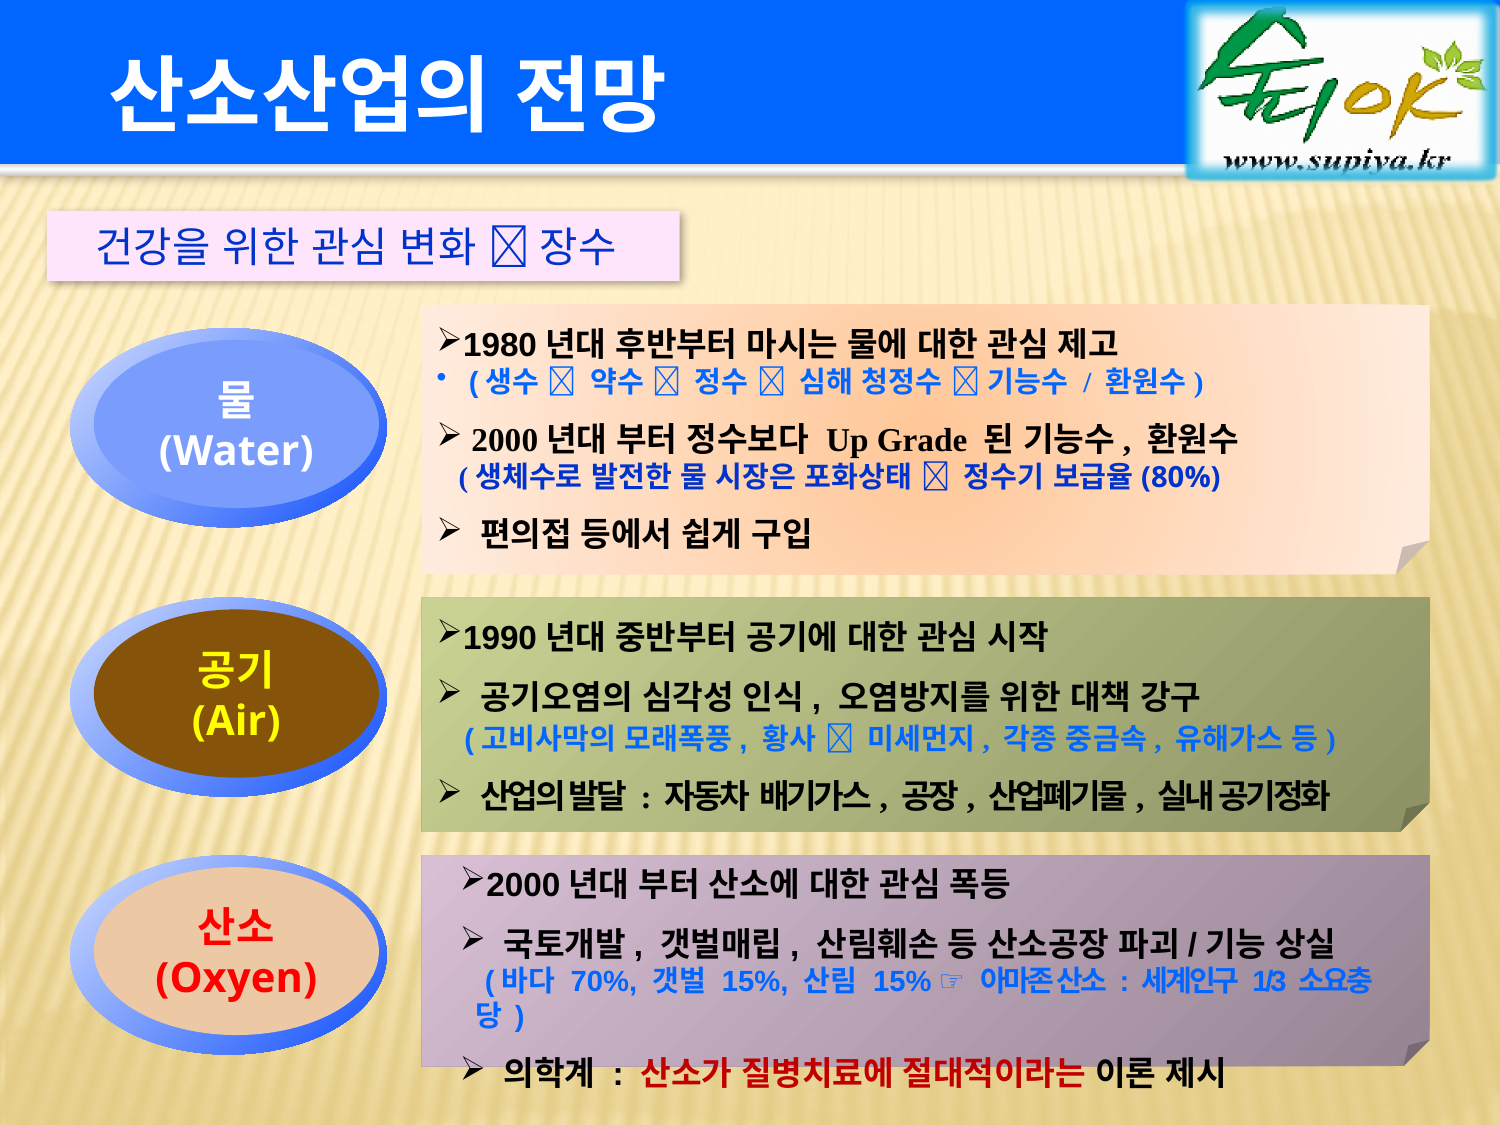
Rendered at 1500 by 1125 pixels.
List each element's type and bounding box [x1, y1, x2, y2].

text_box [0, 0, 1500, 177]
picture [1188, 2, 1494, 178]
text_box [46, 210, 1430, 1068]
